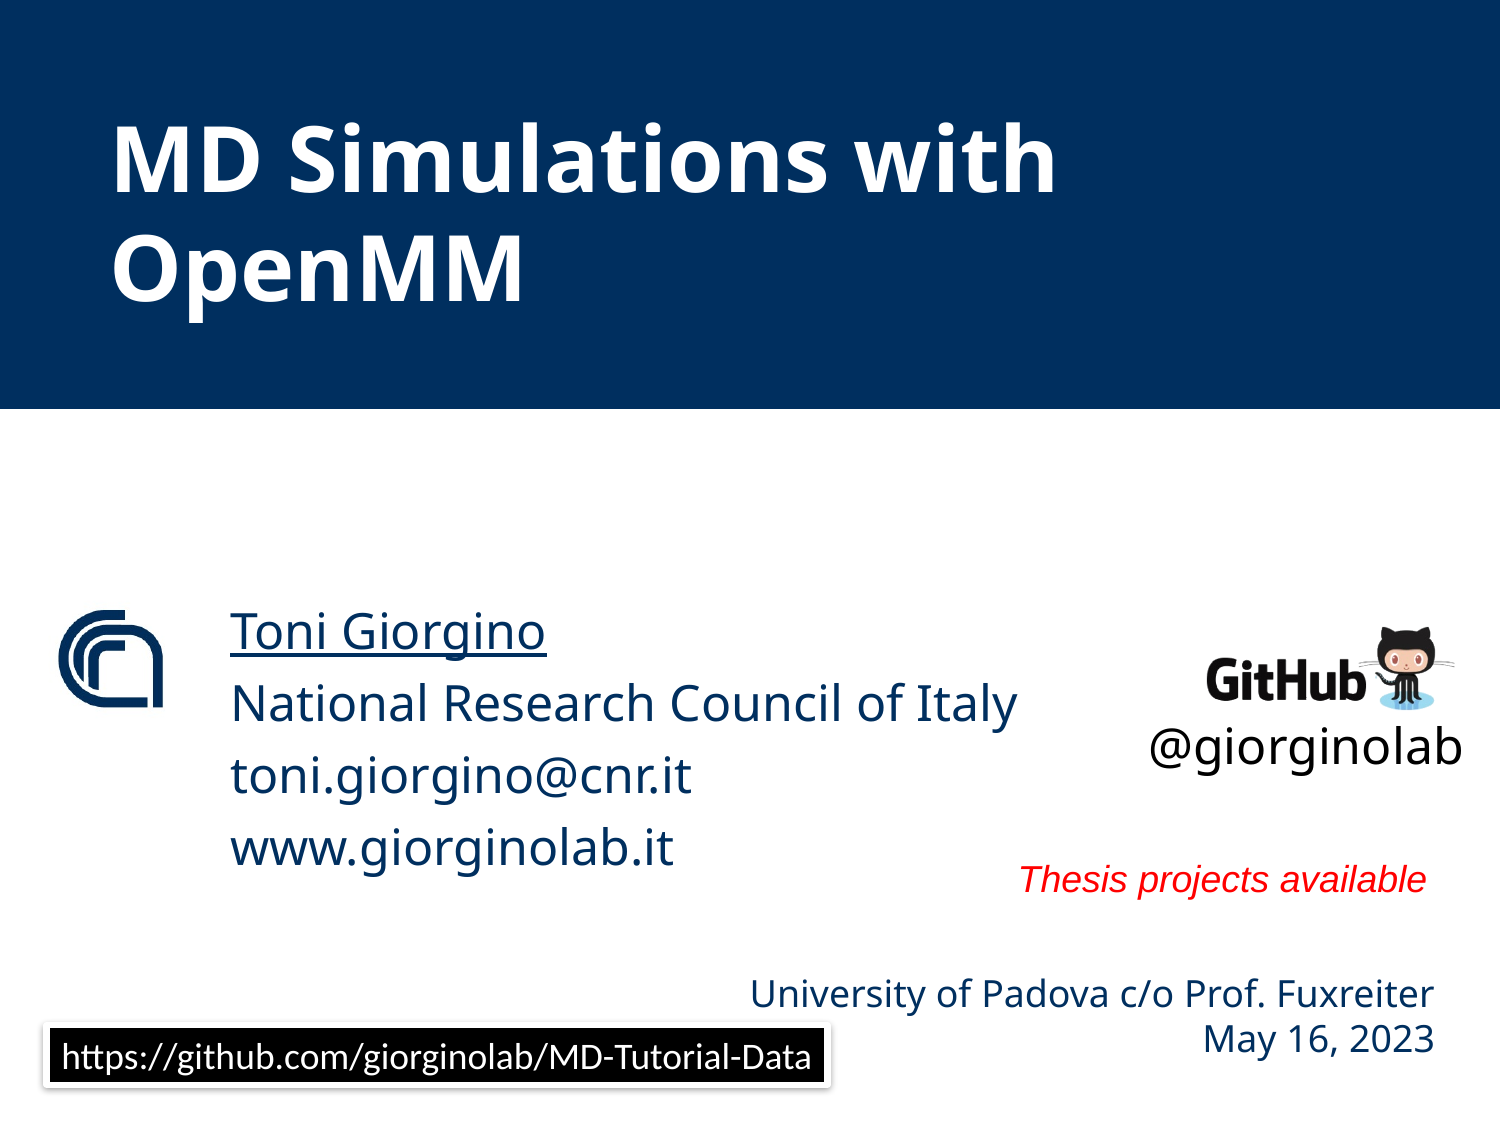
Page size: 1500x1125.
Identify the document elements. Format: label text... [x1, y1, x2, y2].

title MD Simulations with OpenMM [94, 78, 1445, 337]
text_box Toni Giorgino National Research Council of Italy toni.giorgino@cnr.it www.giorginolab.it [215, 573, 1363, 884]
picture [1199, 592, 1462, 746]
text_box [0, 0, 1500, 409]
text_box Thesis projects available [1002, 847, 1442, 908]
text_box University of Padova c/o Prof. Fuxreiter May 16, 2023 [225, 962, 1450, 1068]
text_box https://github.com/giorginolab/MD-Tutorial-Data [43, 1022, 831, 1088]
picture [37, 589, 188, 735]
text_box @giorginolab [1133, 706, 1479, 782]
